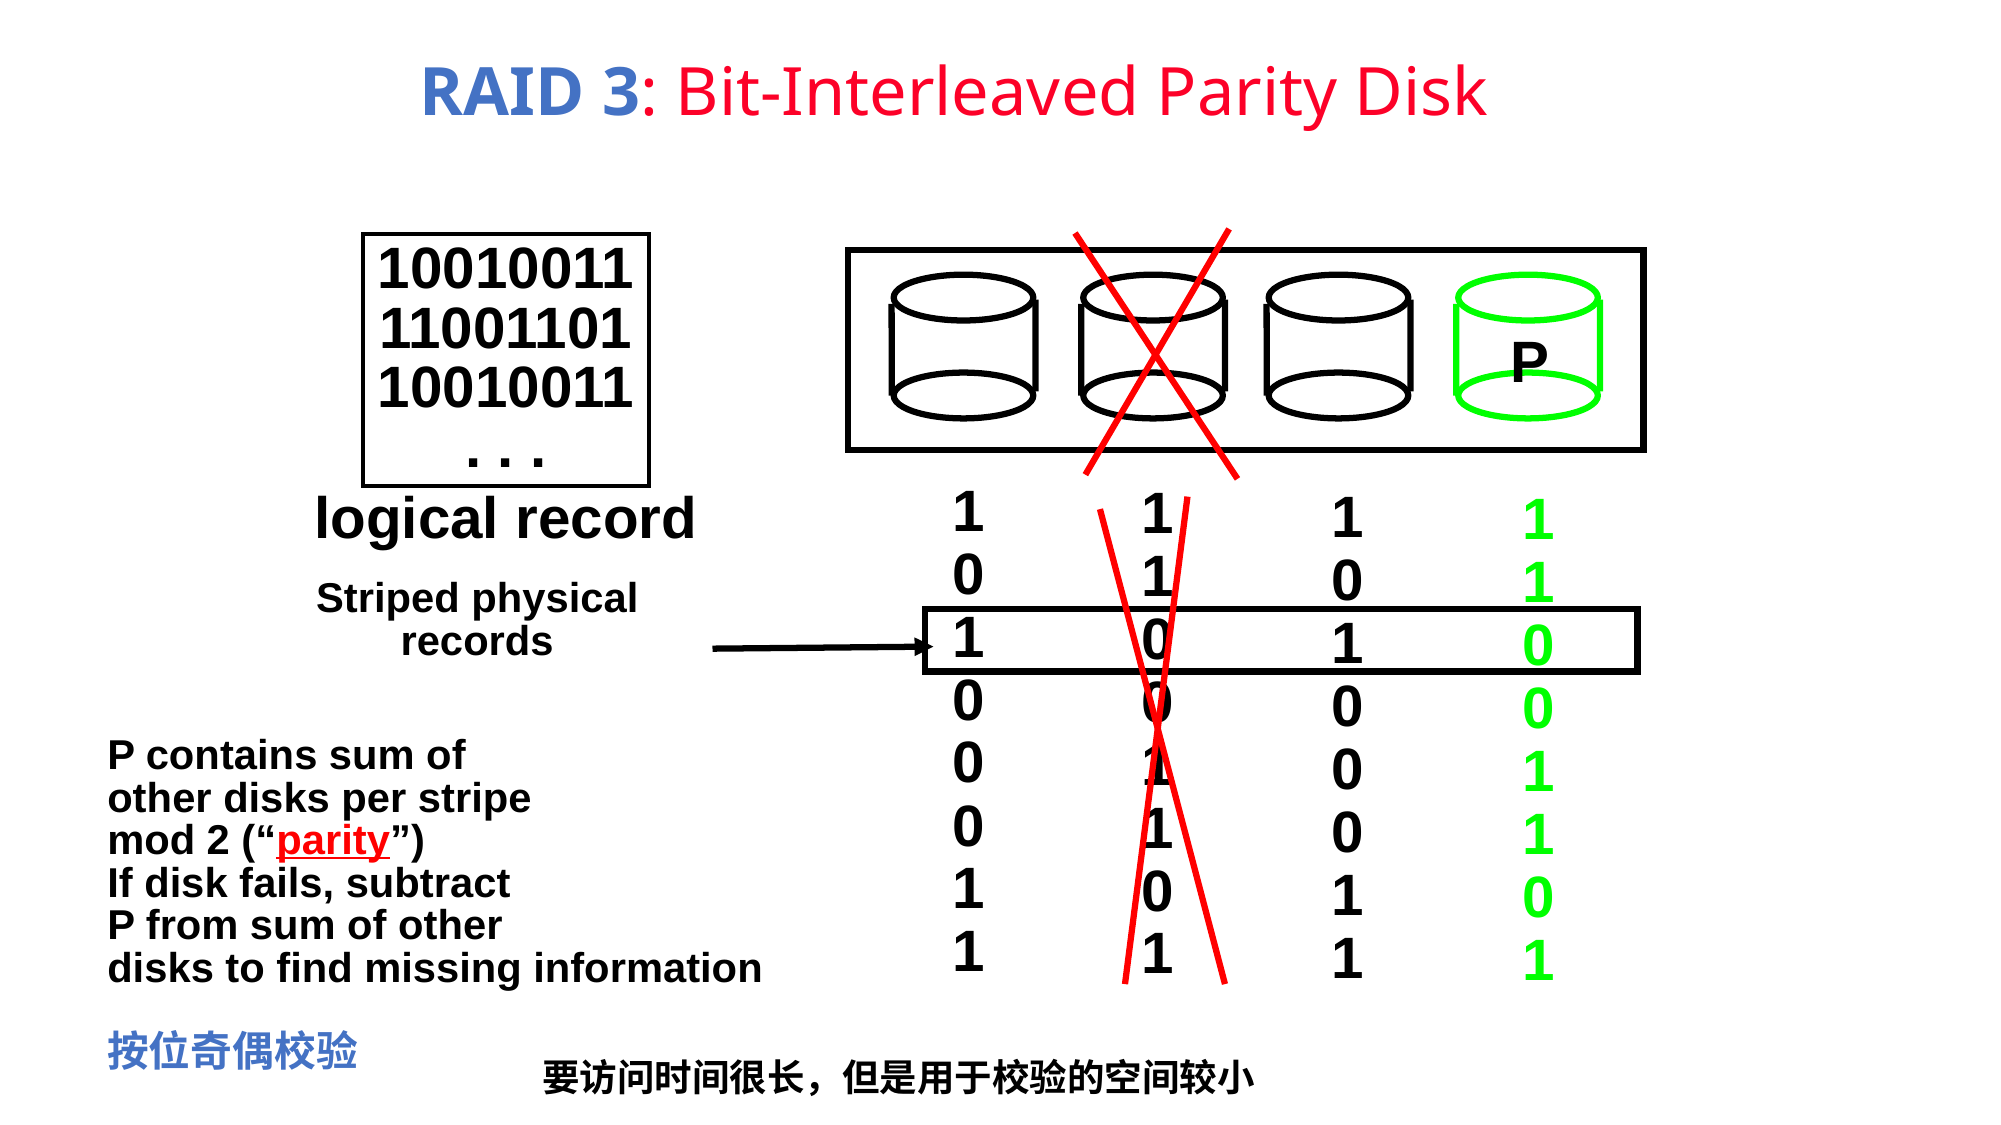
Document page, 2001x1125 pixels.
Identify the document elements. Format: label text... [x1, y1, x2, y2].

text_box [1074, 228, 1238, 985]
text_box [847, 249, 1074, 450]
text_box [299, 571, 1074, 673]
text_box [299, 231, 713, 559]
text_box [937, 473, 1074, 571]
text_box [937, 673, 1571, 1001]
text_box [1238, 473, 1571, 571]
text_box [1238, 249, 1644, 450]
text_box P contains sum of other disks per stripe mod 2 (“parity”) If disk fails, subtract P from sum of other disks to find missing information 按位奇偶校验 [92, 728, 779, 1083]
title RAID 3: Bit-Interleaved Parity Disk [404, 15, 1644, 174]
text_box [1238, 571, 1638, 673]
text_box 要访问时间很长，但是用于校验的空间较小 [527, 1046, 1379, 1107]
